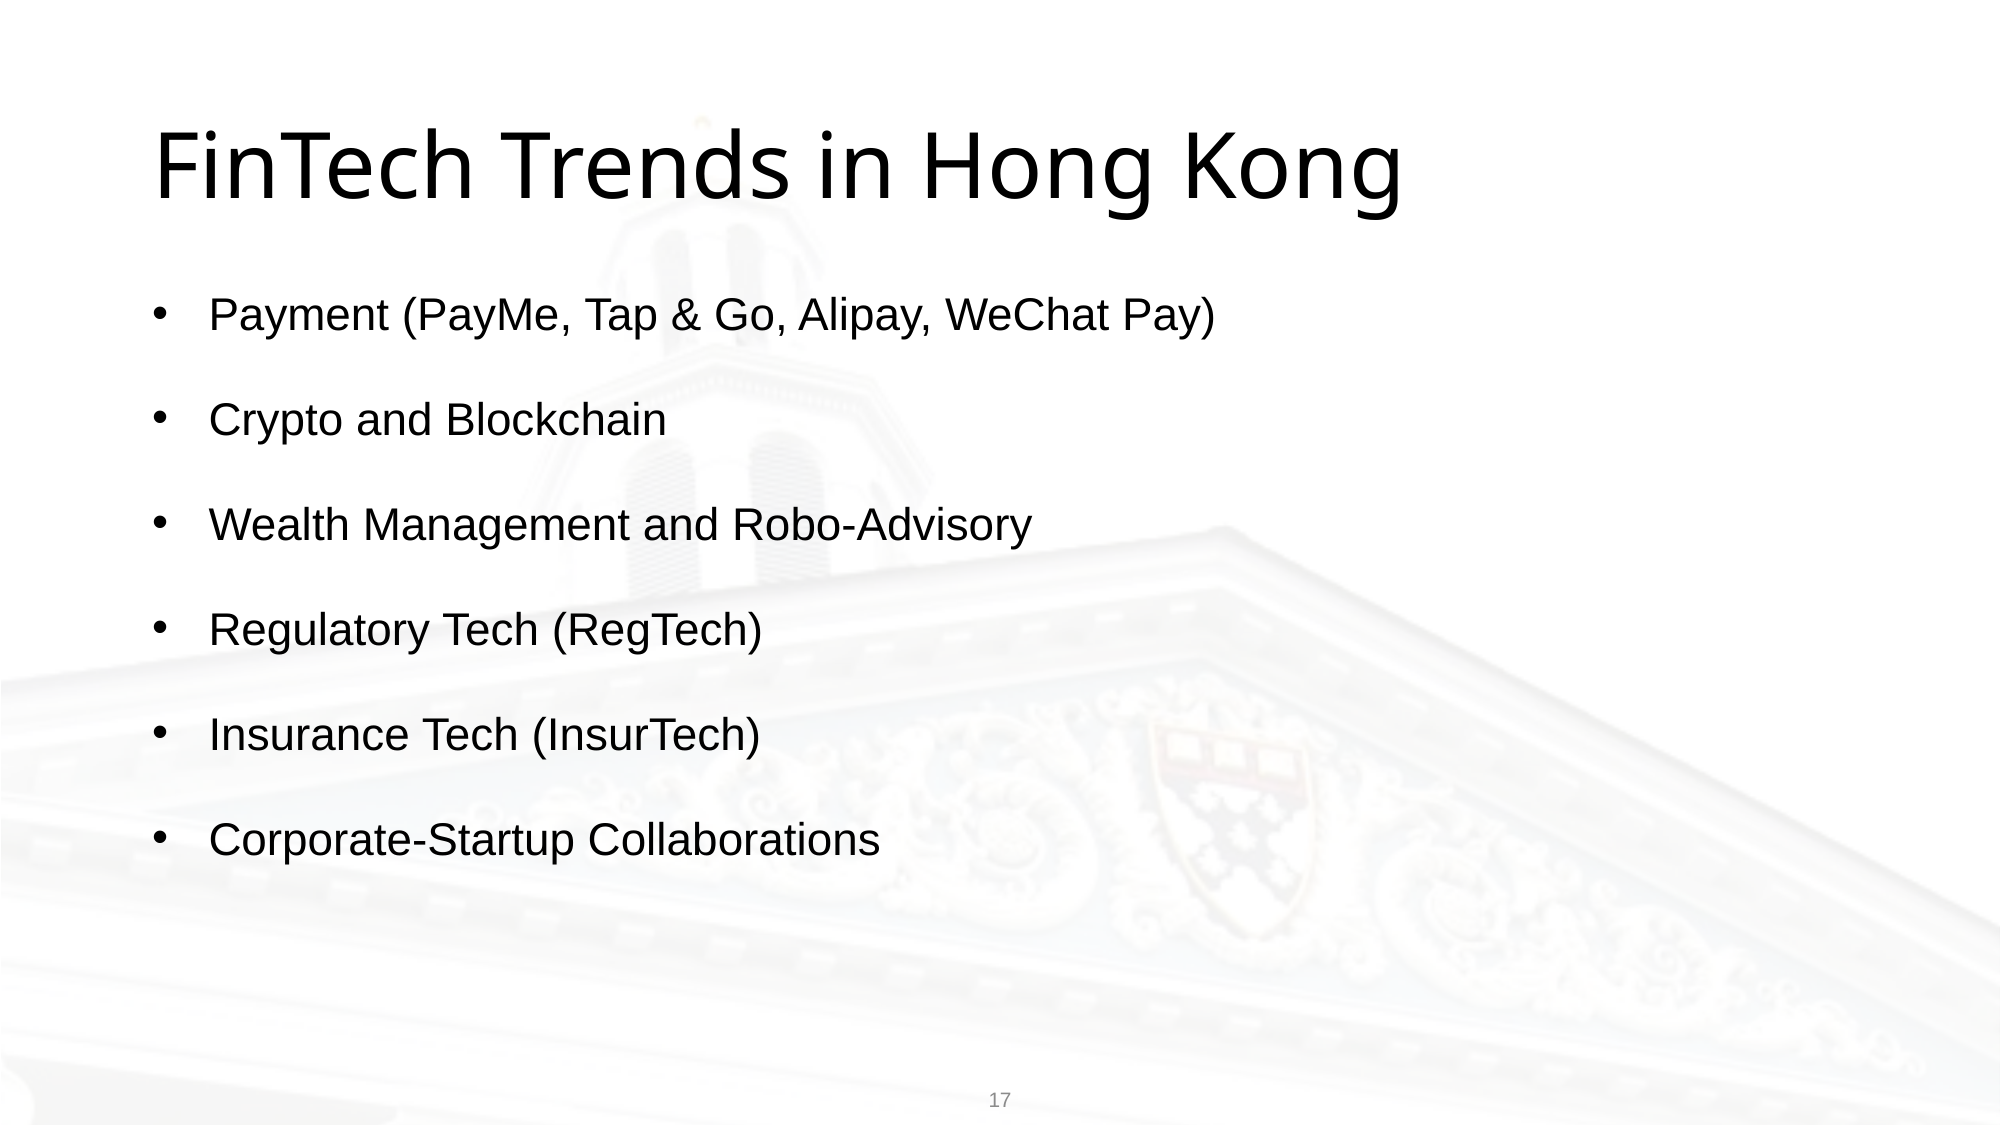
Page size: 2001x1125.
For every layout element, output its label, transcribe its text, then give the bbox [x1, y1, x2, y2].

title FinTech Trends in Hong Kong [137, 59, 1863, 277]
slide_number 17 [774, 1066, 1225, 1125]
text_box Payment (PayMe, Tap & Go, Alipay, WeChat Pay) Crypto and Blockchain Wealth Management and Robo-Advisory Regulatory Tech (RegTech) Insurance Tech (InsurTech) Corporate-Startup Collaborations [137, 277, 1863, 1066]
